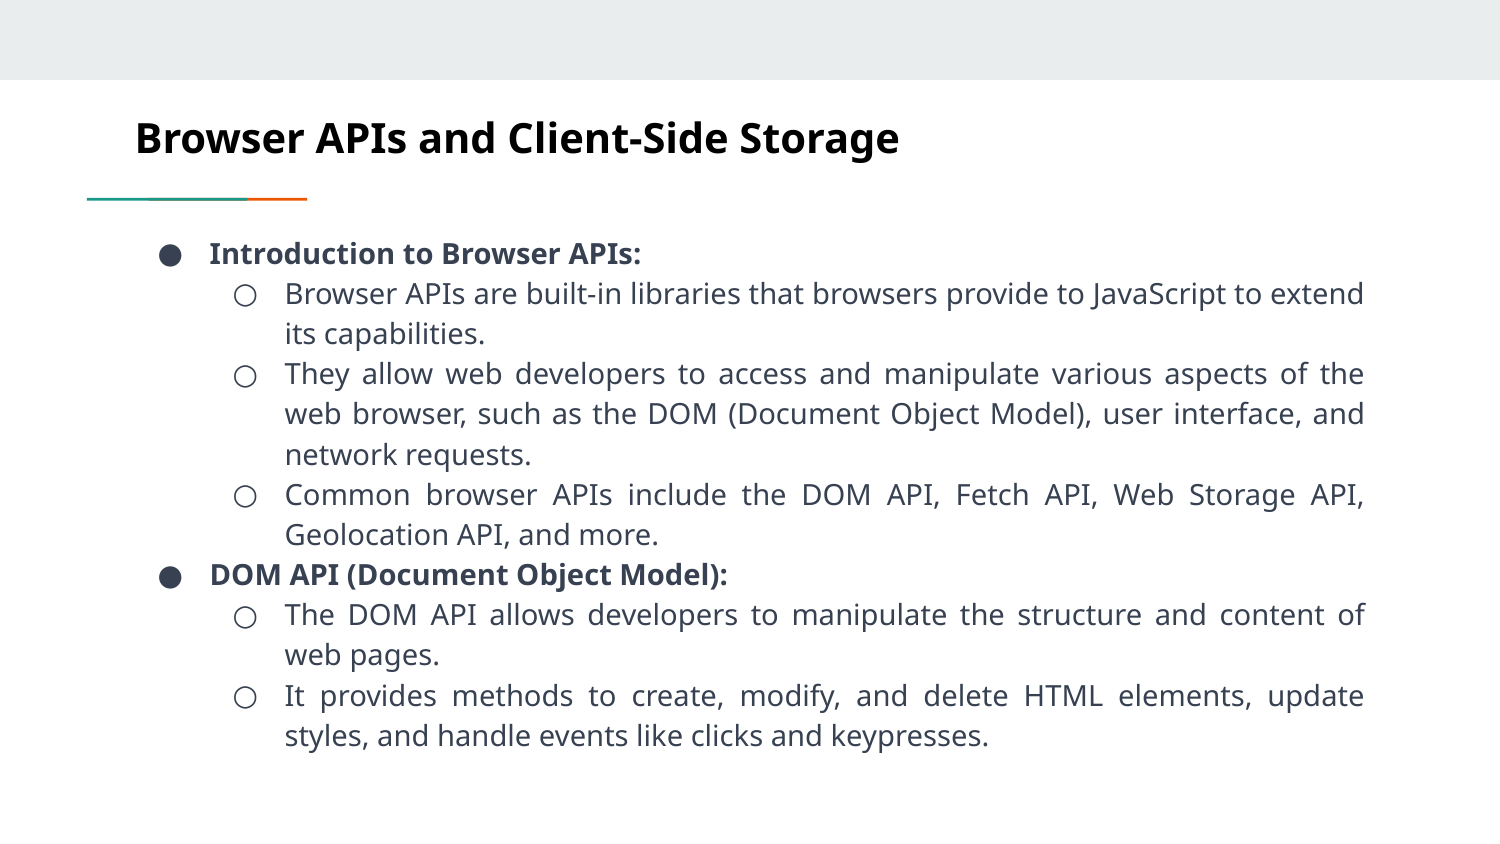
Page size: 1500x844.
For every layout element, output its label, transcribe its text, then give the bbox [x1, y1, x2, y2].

title Browser APIs and Client-Side Storage [119, 89, 1381, 178]
list Introduction to Browser APIs: Browser APIs are built-in libraries that browsers provide to JavaScript to extend its capabilities. They allow web developers to access and manipulate various aspects of the web browser, such as the DOM (Document Object Model), user interface, and network requests. Common browser APIs include the DOM API, Fetch API, Web Storage API, Geolocation API, and more. DOM API (Document Object Model): The DOM API allows developers to manipulate the structure and content of web pages. It provides methods to create, modify, and delete HTML elements, update styles, and handle events like clicks and keypresses. [119, 214, 1381, 712]
